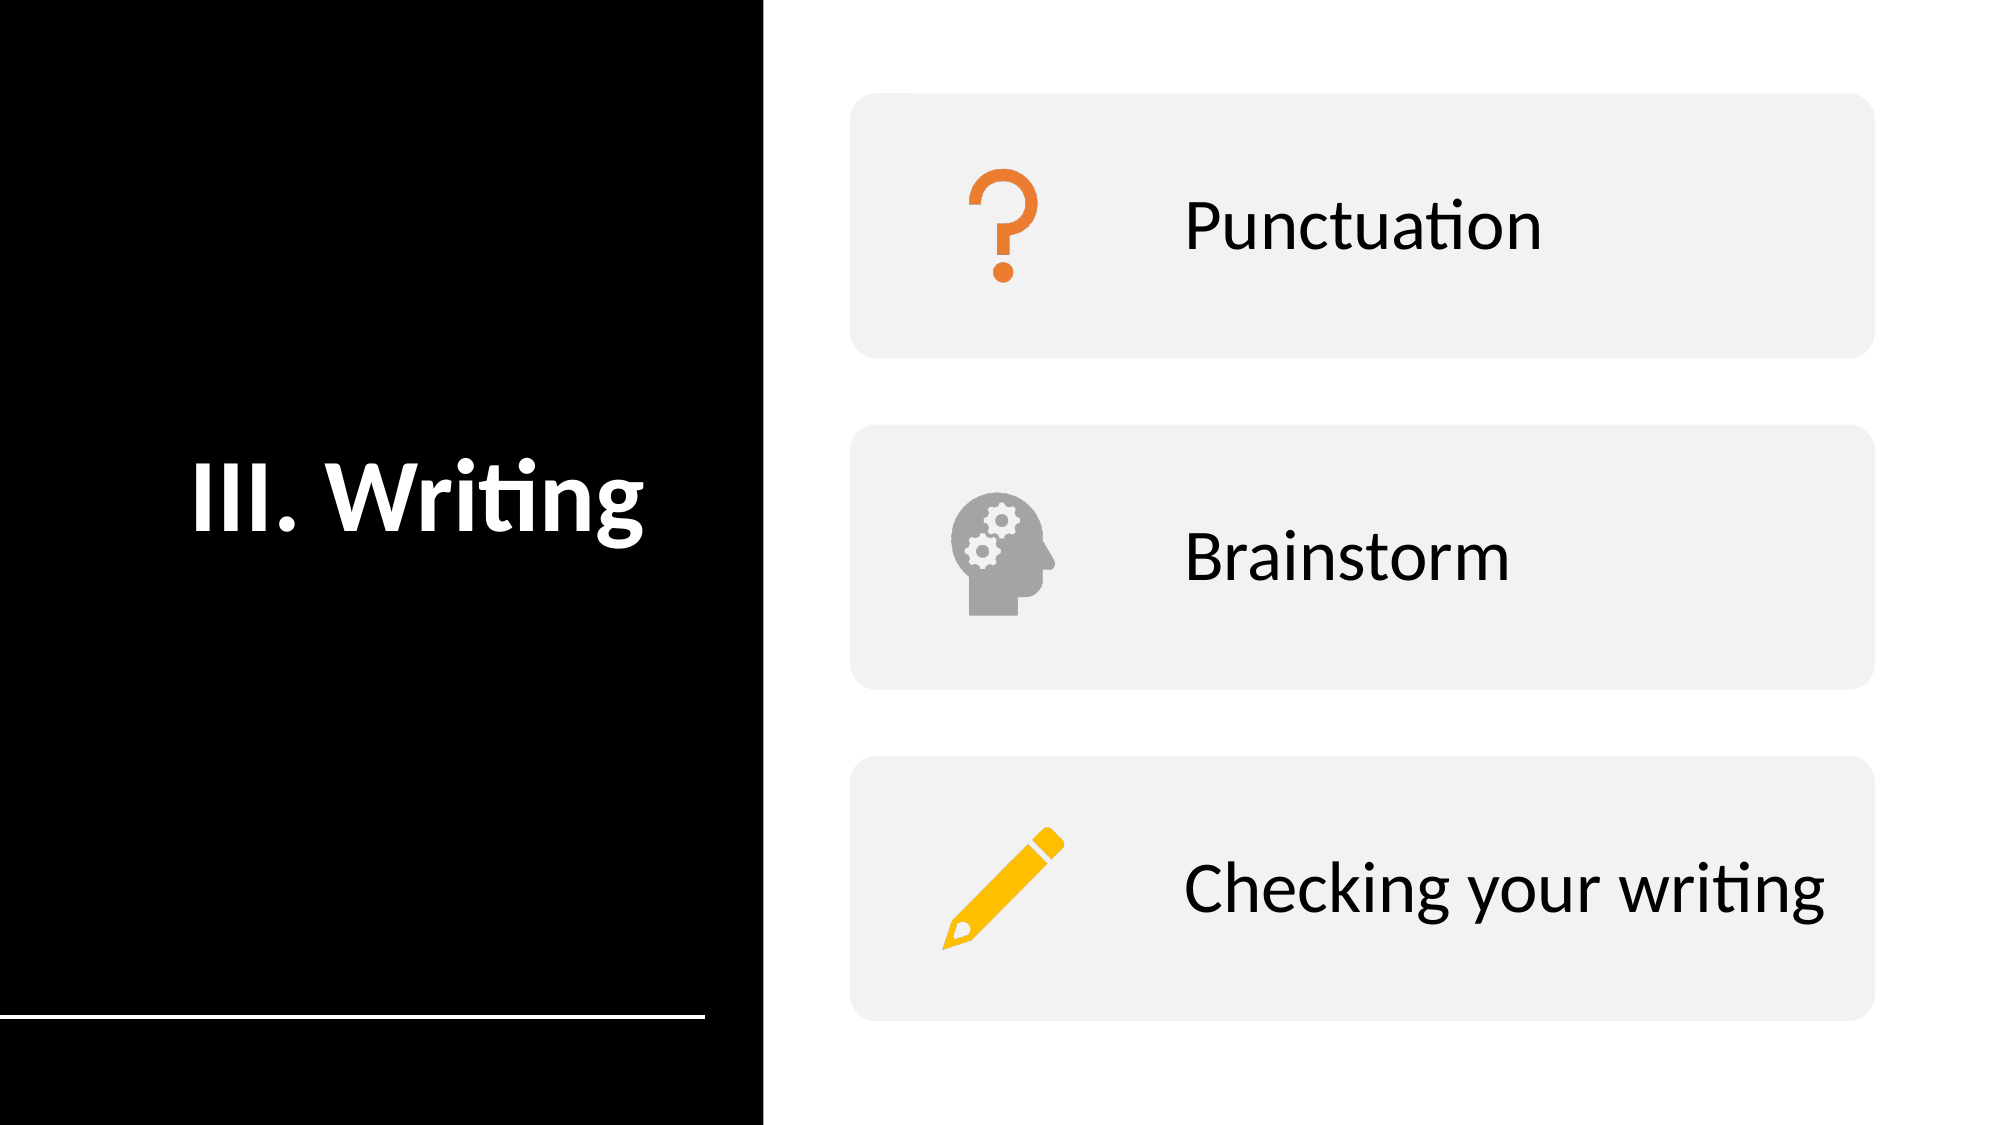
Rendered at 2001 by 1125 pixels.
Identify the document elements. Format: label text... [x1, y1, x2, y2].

text_box [0, 0, 764, 1125]
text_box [849, 93, 1876, 1022]
title III. Writing [125, 91, 711, 905]
